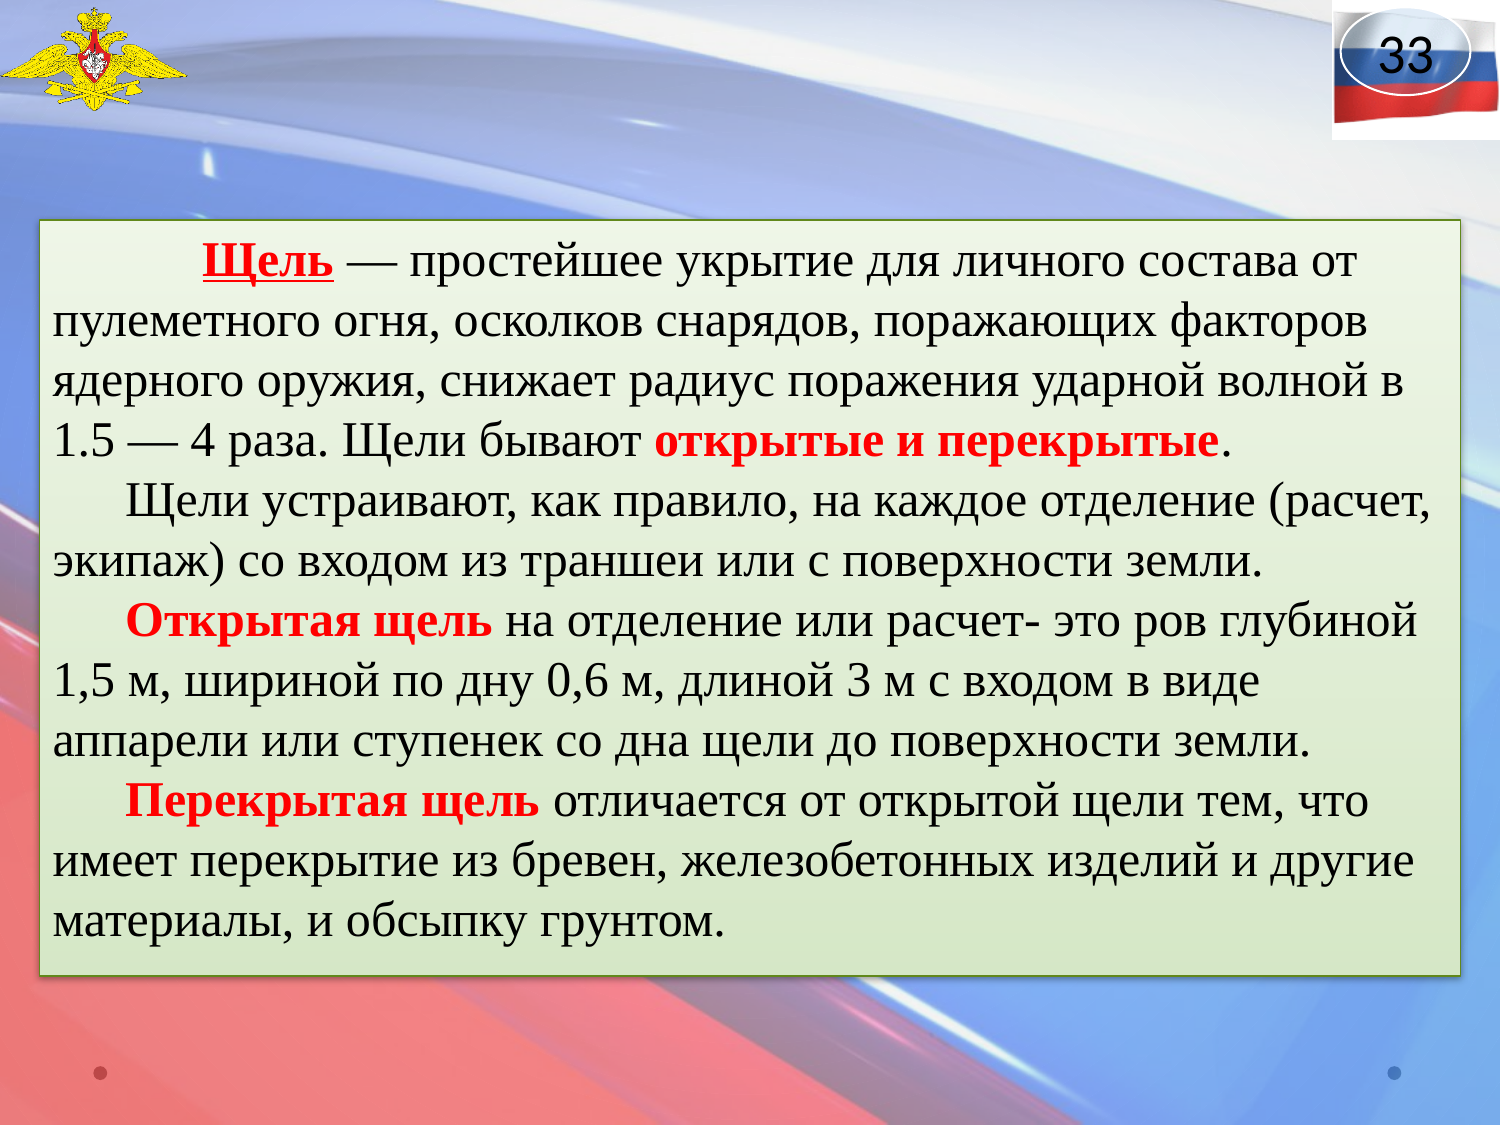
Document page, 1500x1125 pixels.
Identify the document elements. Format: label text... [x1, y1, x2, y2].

picture [1331, 0, 1500, 141]
text_box [0, 0, 1500, 1125]
picture [0, 0, 188, 135]
text_box Щель — простейшее укрытие для личного состава от пулеметного огня, осколков снарядов, поражающих факторов ядерного оружия, снижает радиус поражения ударной волной в 1.5 — 4 раза. Щели бывают открытые и перекрытые. Щели устраивают, как правило, на каждое отделение (расчет, экипаж) со входом из траншеи или с поверхности земли. Открытая щель на отделение или расчет- это ров глубиной 1,5 м, шириной по дну 0,6 м, длиной 3 м с входом в виде аппарели или ступенек со дна щели до поверхности земли. Перекрытая щель отличается от открытой щели тем, что имеет перекрытие из бревен, железобетонных изделий и другие материалы, и обсыпку грунтом. [39, 219, 1461, 977]
